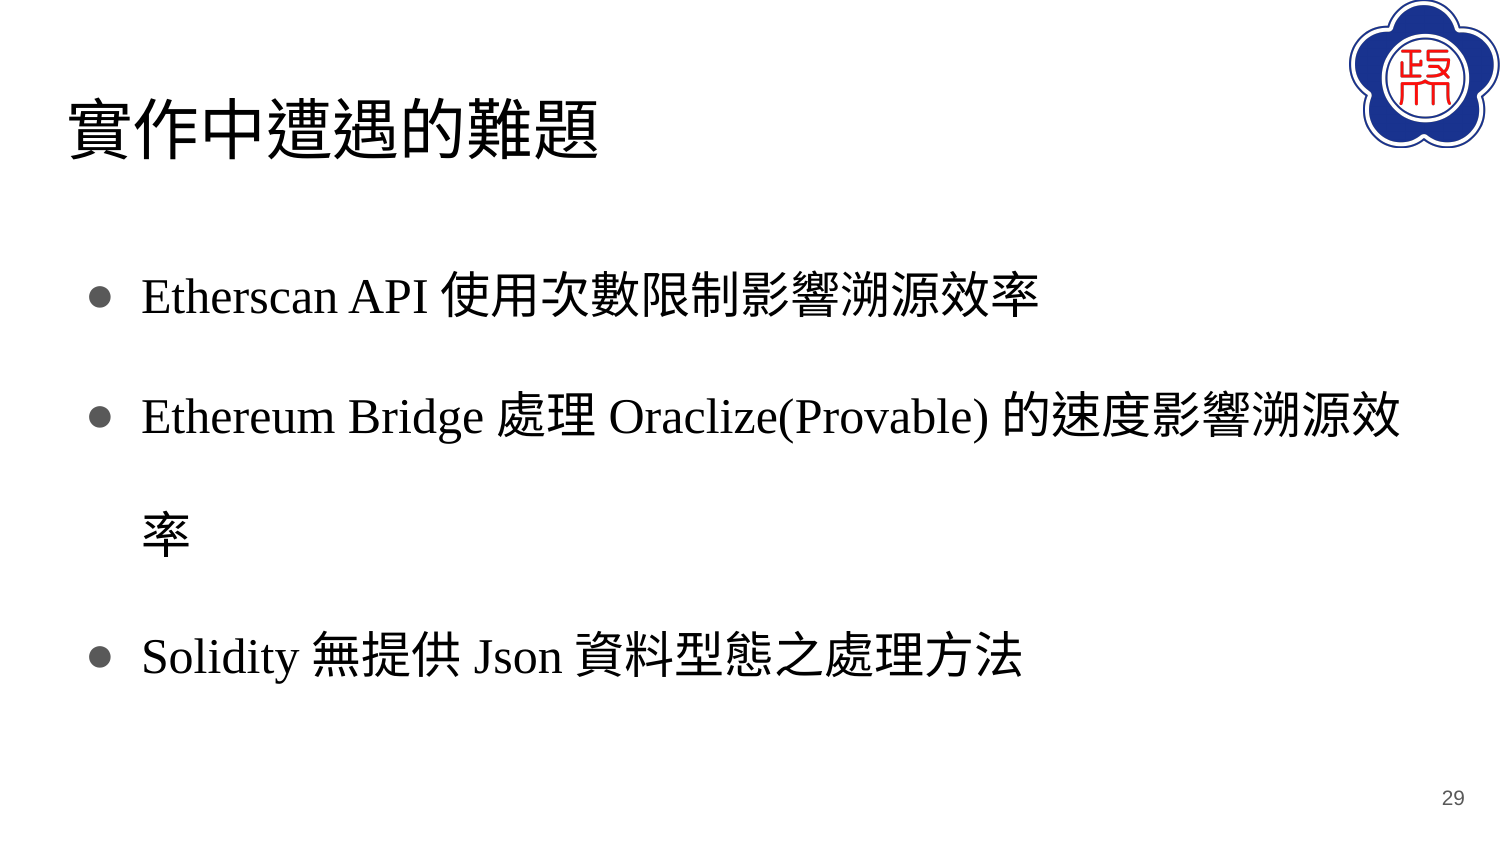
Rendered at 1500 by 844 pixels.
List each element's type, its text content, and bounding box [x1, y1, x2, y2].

slide_number 29 [1389, 764, 1480, 830]
list Etherscan API使用次數限制影響溯源效率 Ethereum Bridge處理Oraclize(Provable)的速度影響溯源效率 Solidity無提供Json資料型態之處理方法 [51, 189, 1449, 793]
picture [1349, 0, 1500, 148]
title 實作中遭遇的難題 [51, 72, 1449, 167]
